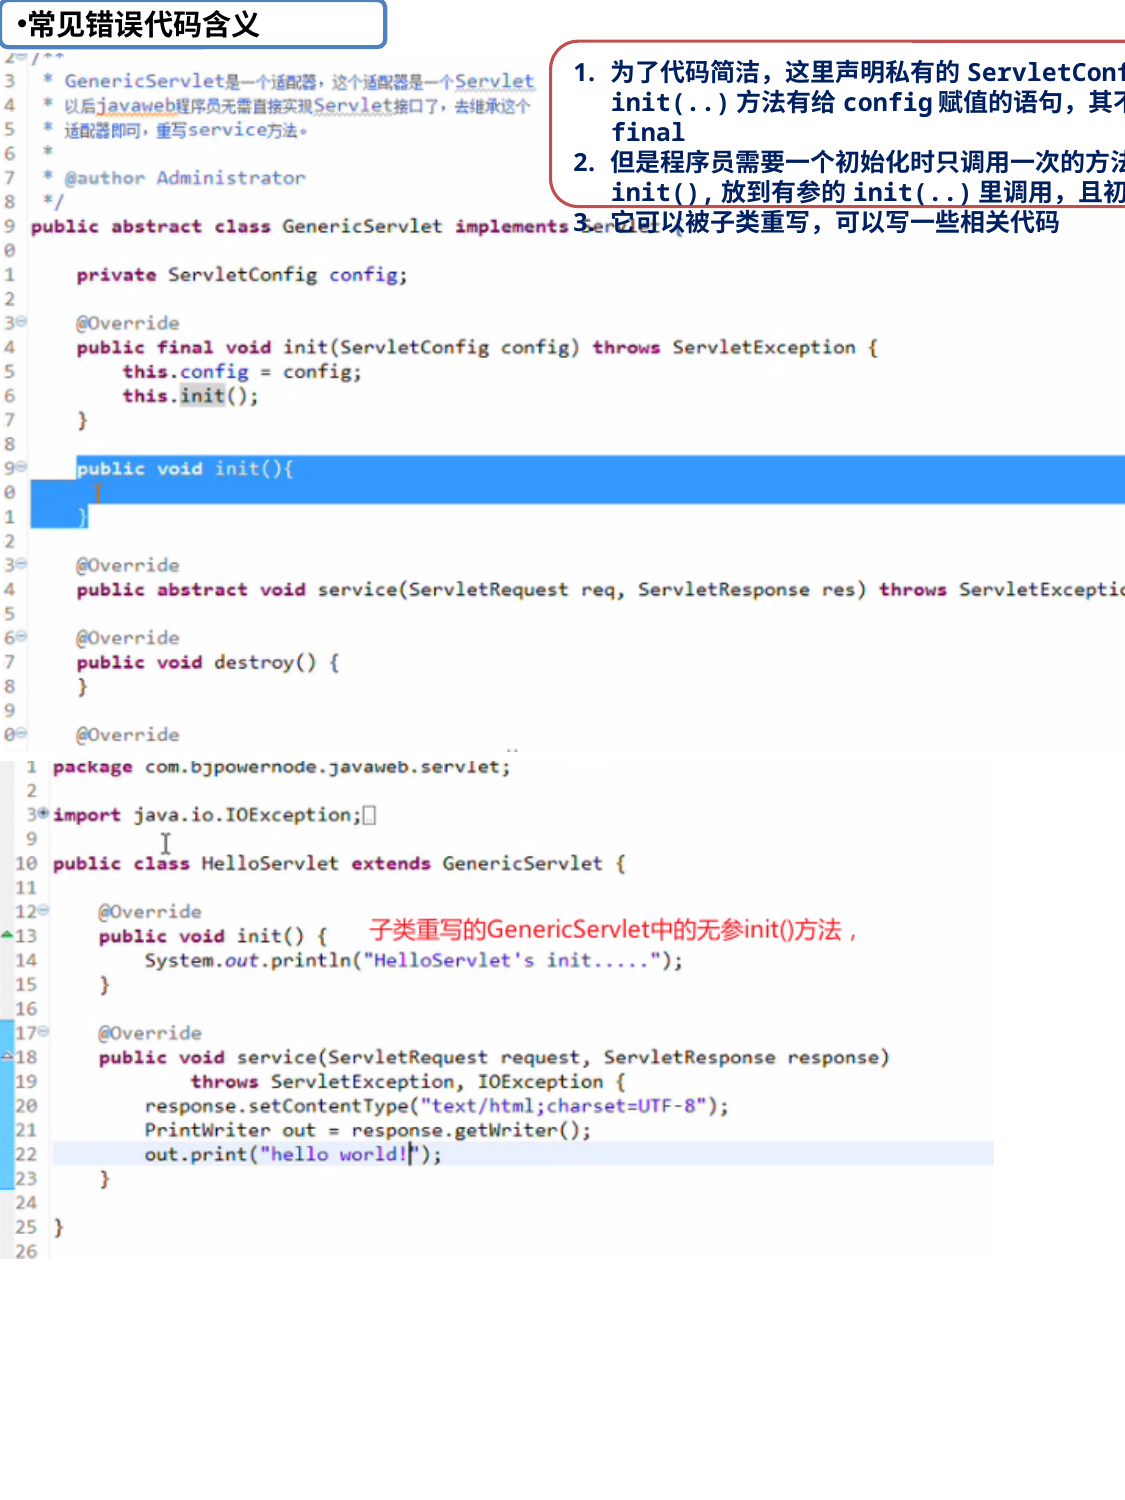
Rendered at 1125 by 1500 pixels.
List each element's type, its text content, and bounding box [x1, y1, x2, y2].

picture [0, 761, 994, 1259]
picture [3, 52, 1125, 752]
text_box 常见错误代码含义 [0, 0, 388, 50]
text_box 为了代码简洁，这里声明私有的ServletConfig,因为有参的init(..)方法有给config赋值的语句，其不可被覆盖，所以加final 但是程序员需要一个初始化时只调用一次的方法，故在写一个无参的init(),放到有参的init(..)里调用，且初始化时只调用一次 它可以被子类重写，可以写一些相关代码 [554, 39, 1125, 51]
